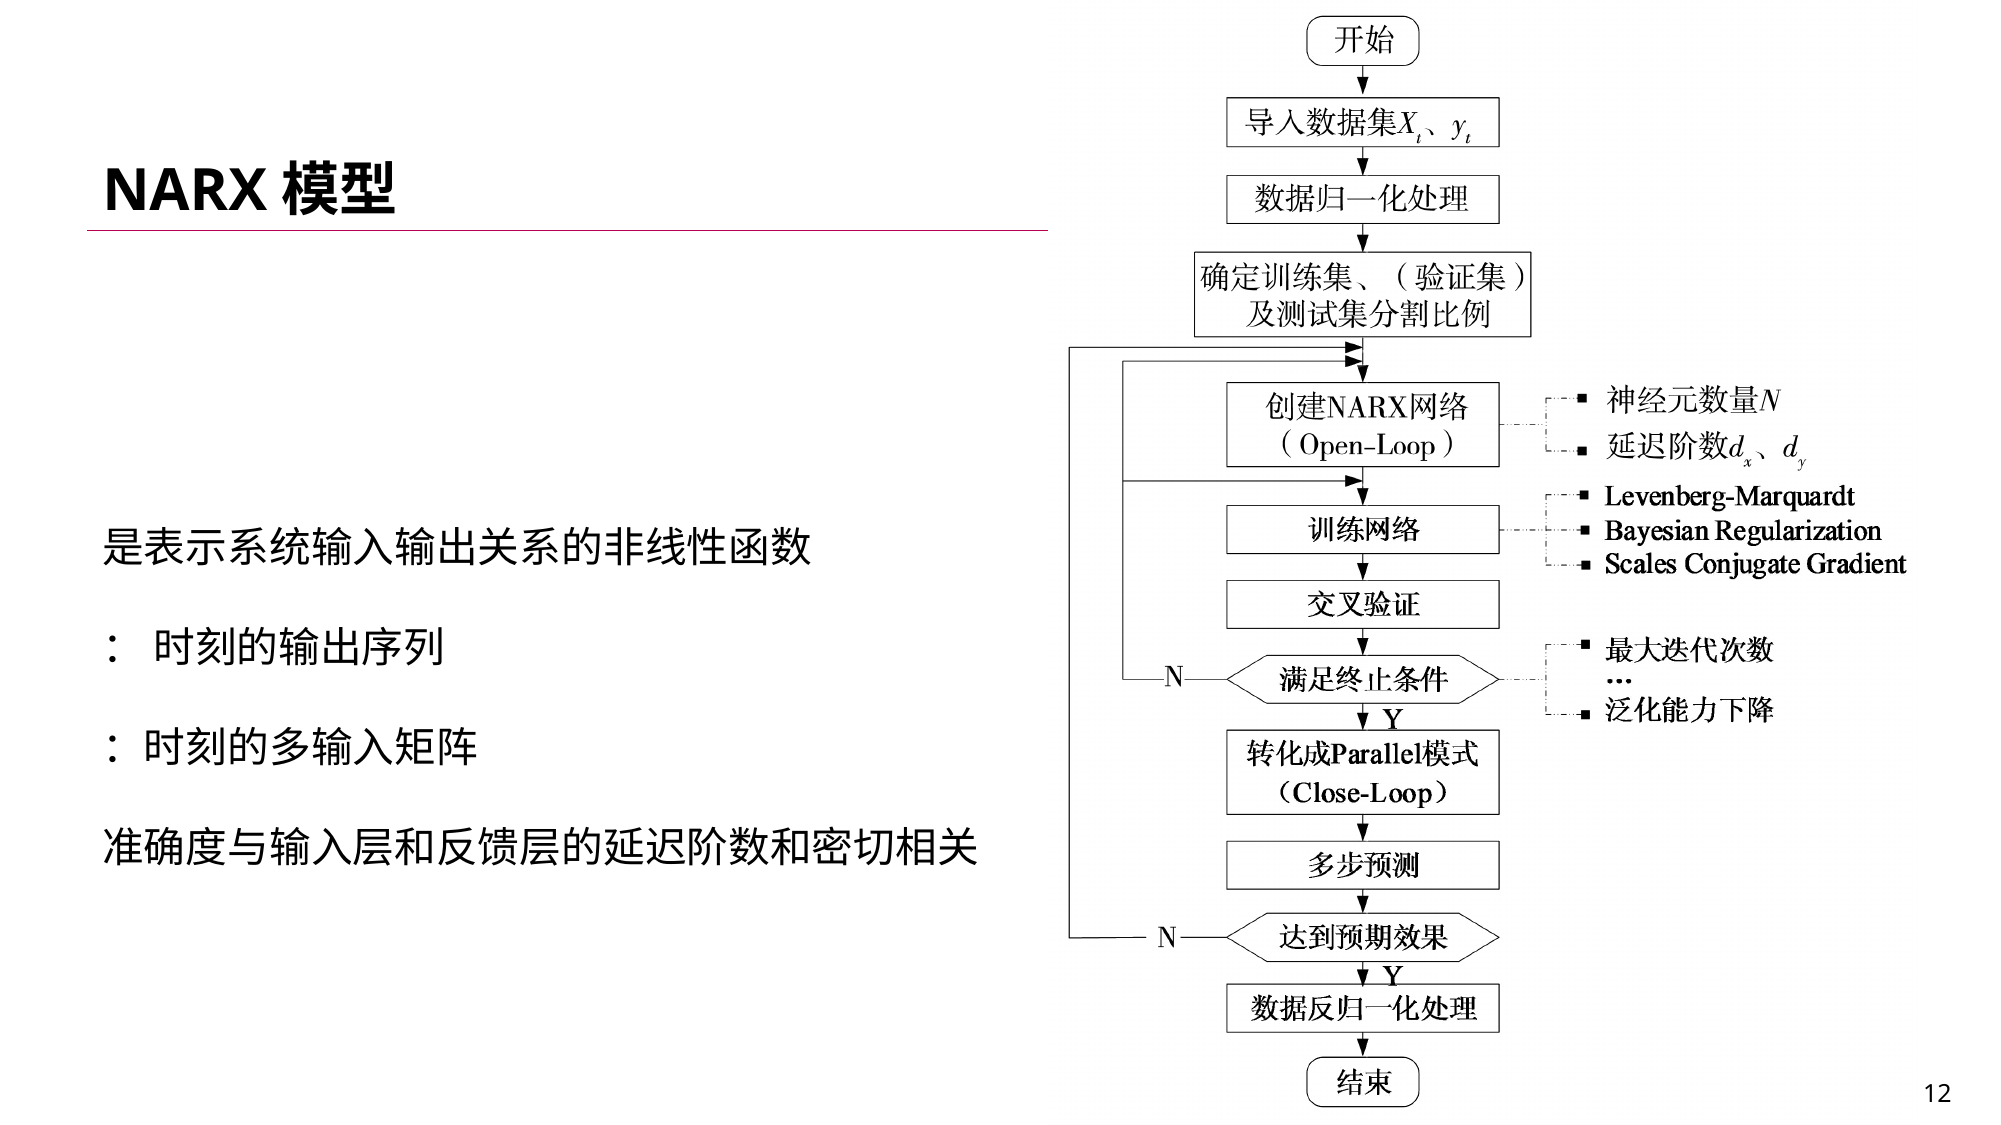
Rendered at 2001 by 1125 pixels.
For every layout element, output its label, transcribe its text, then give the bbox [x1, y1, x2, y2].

text_box NARX模型 [87, 144, 516, 230]
picture [1048, 0, 1918, 1125]
